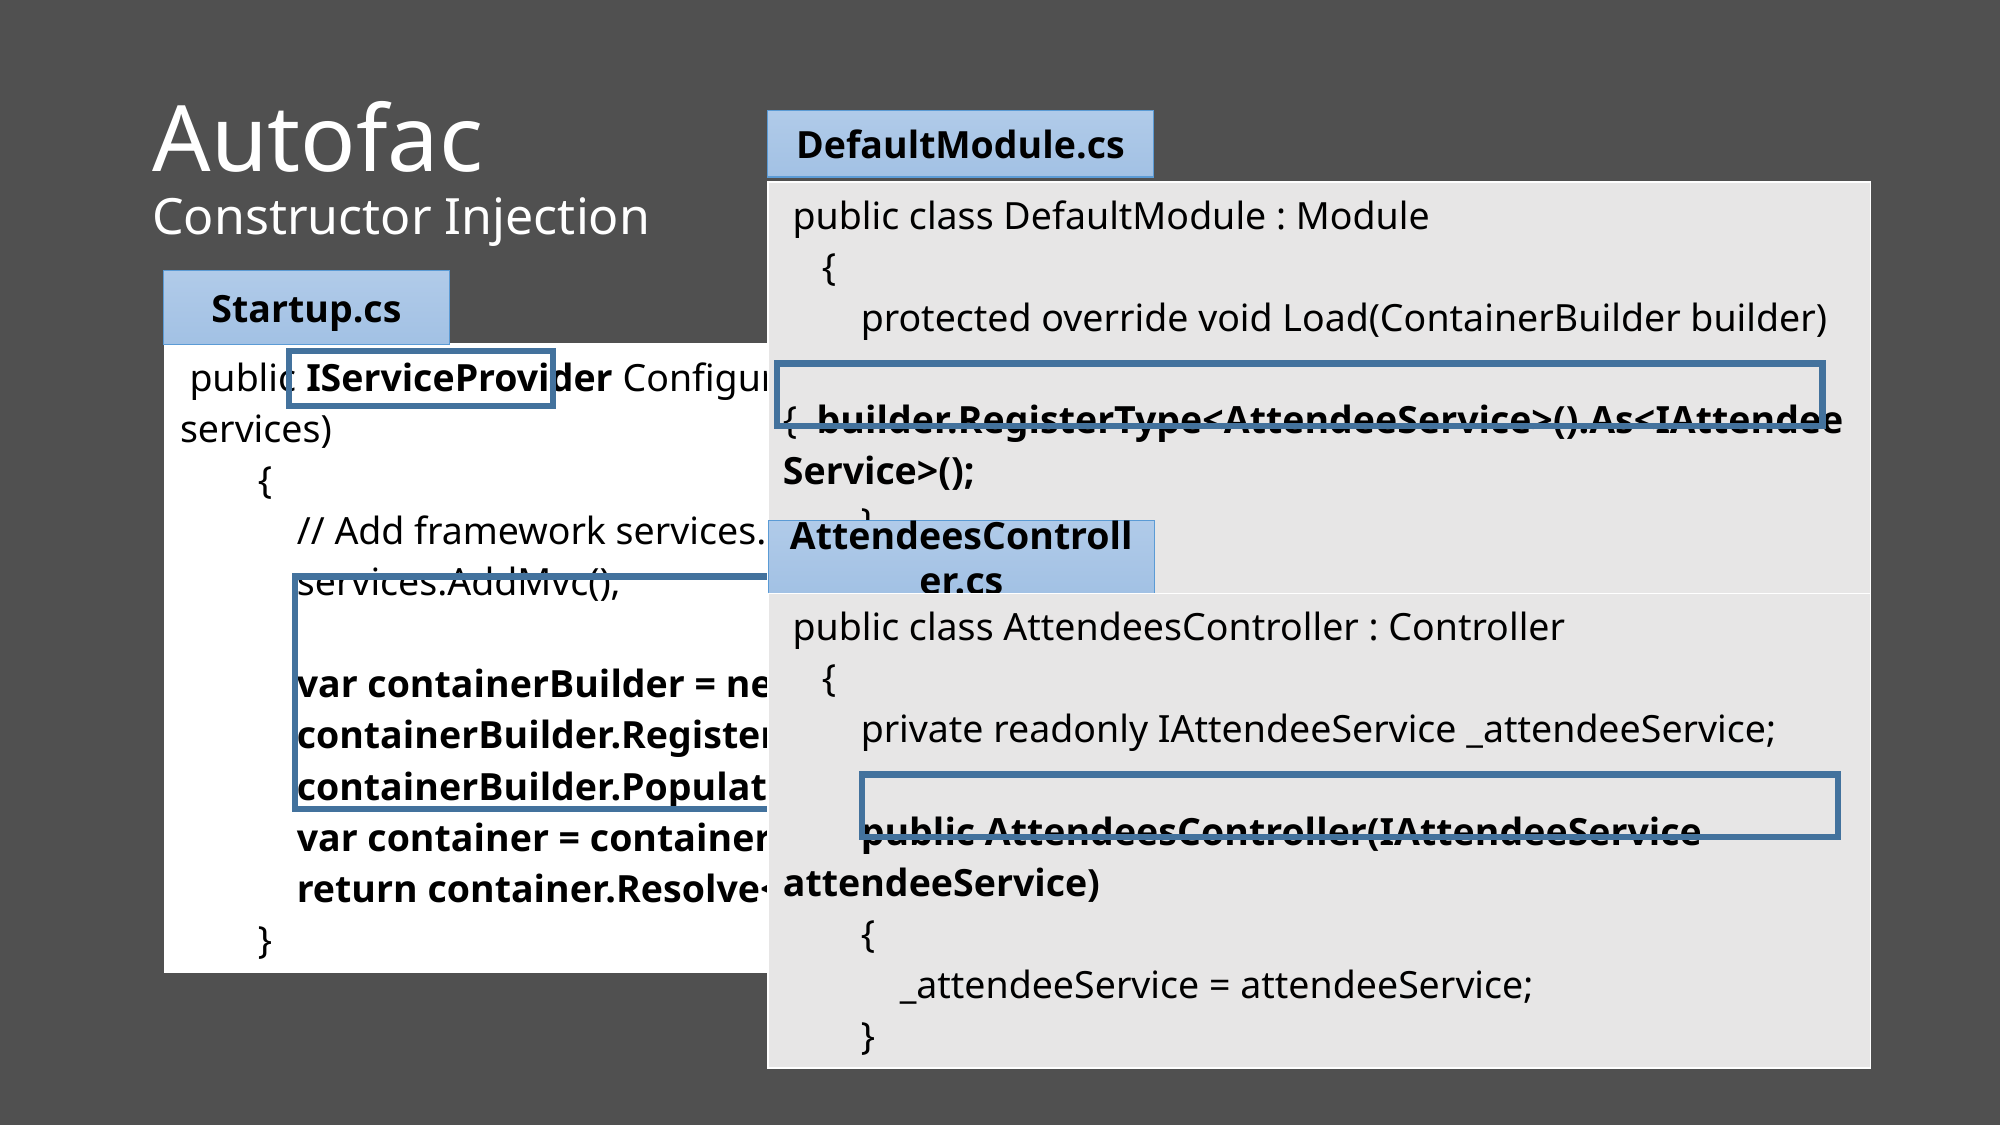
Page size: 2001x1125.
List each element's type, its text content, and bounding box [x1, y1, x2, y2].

text_box AttendeesController.cs [768, 520, 1155, 593]
list [137, 299, 767, 1014]
text_box [294, 575, 767, 810]
table_header public class DefaultModule : Module { protected override void Load(ContainerBuilder builder) { builder.RegisterType<AttendeeService>().As<IAttendeeService>(); } } [769, 183, 1870, 593]
table_header public IServiceProvider ConfigureServices(IServiceCollection services) { // Add framework services. services.AddMvc(); var containerBuilder = new ContainerBuilder(); containerBuilder.RegisterModule<DefaultModule>(); containerBuilder.Populate(services); var container = containerBuilder.Build(); return container.Resolve<IServiceProvider>(); } [166, 345, 767, 971]
text_box [861, 773, 1839, 838]
text_box DefaultModule.cs [767, 110, 1154, 178]
text_box [288, 350, 554, 407]
title Autofac Constructor Injection [137, 59, 1863, 278]
table_header public class AttendeesController : Controller { private readonly IAttendeeService _attendeeService; public AttendeesController(IAttendeeService attendeeService) { _attendeeService = attendeeService; } [769, 594, 1870, 1067]
text_box [776, 363, 1824, 427]
text_box Startup.cs [163, 270, 450, 345]
